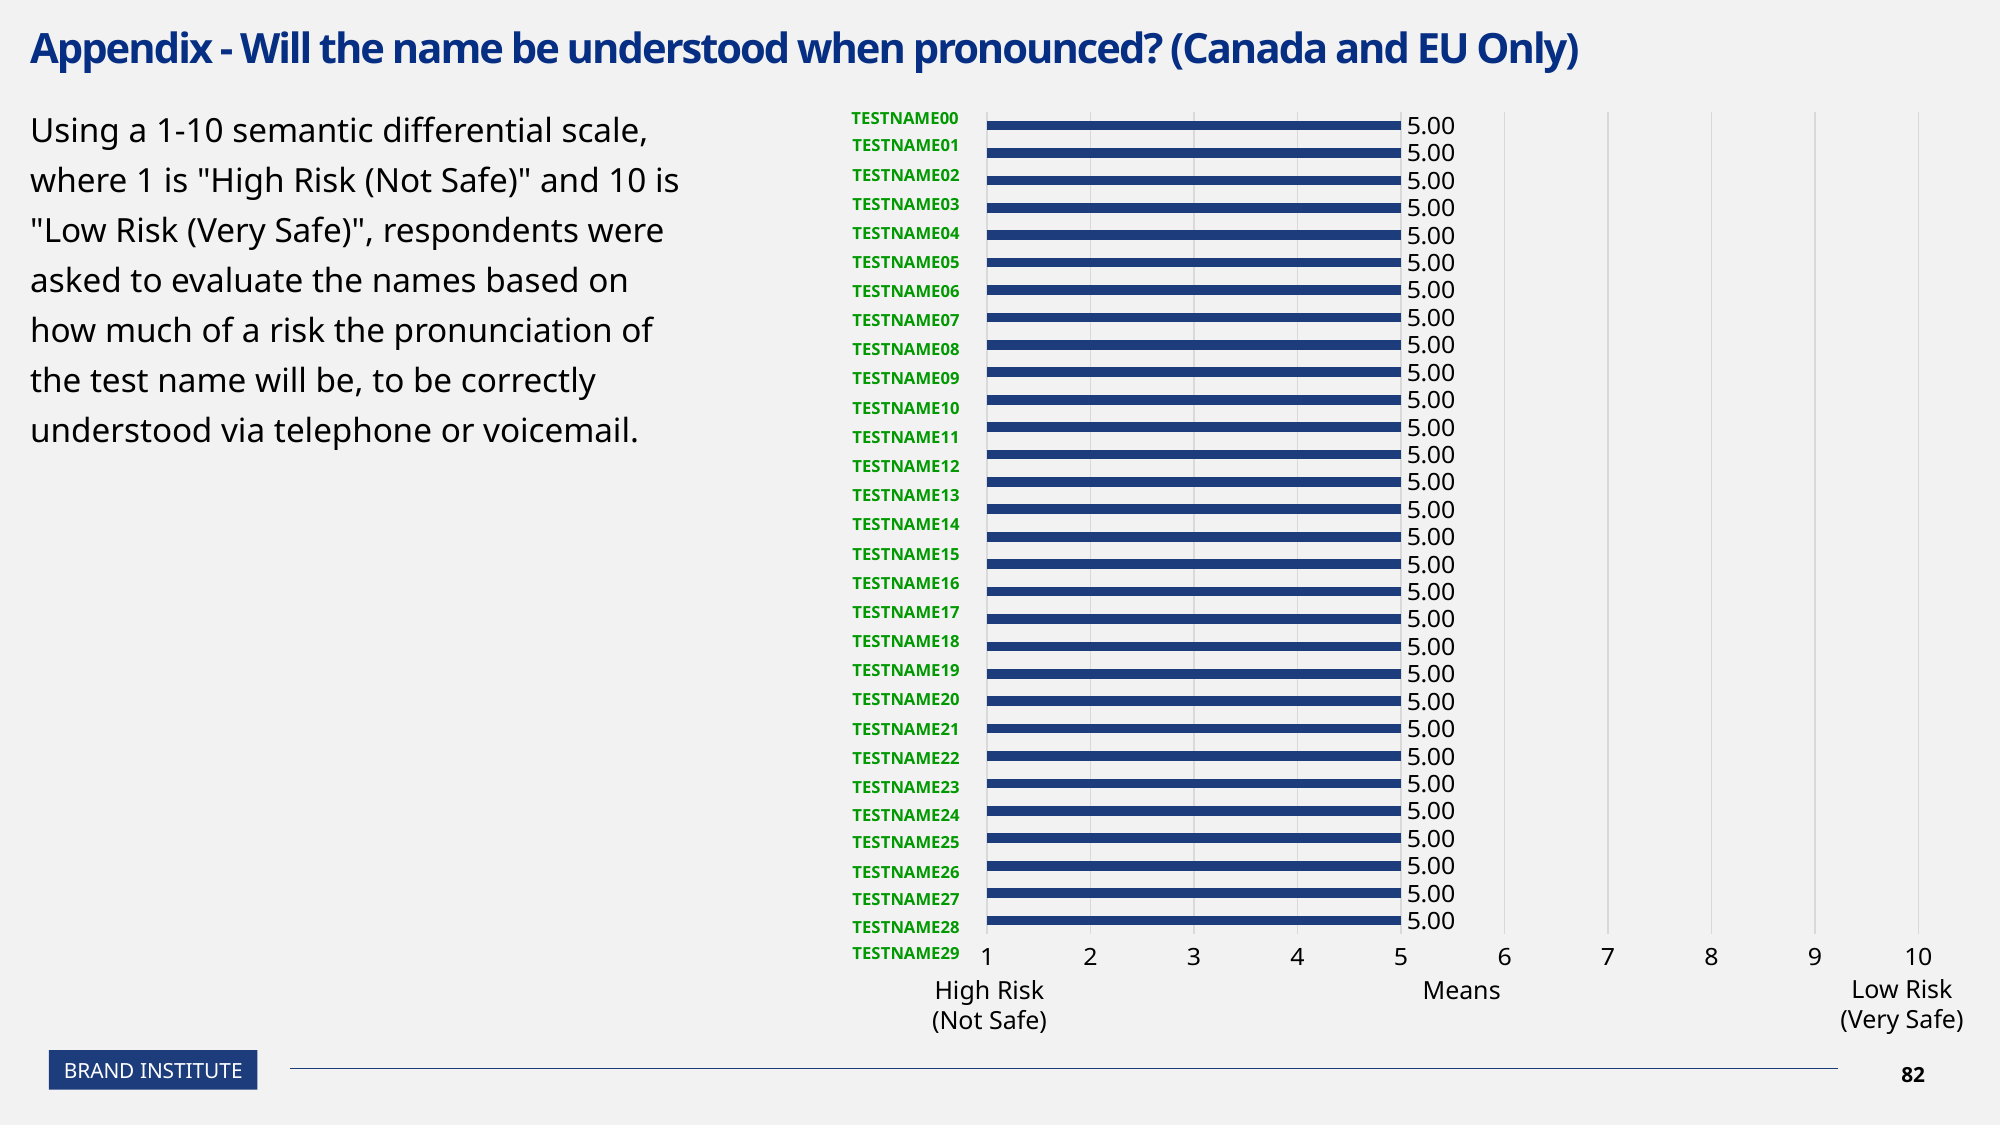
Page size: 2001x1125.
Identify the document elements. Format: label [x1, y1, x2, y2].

text_box [851, 630, 960, 651]
text_box [851, 942, 960, 963]
text_box [851, 135, 960, 156]
text_box [851, 543, 960, 564]
text_box [851, 164, 960, 185]
text_box [1407, 973, 1516, 1012]
text_box [851, 889, 960, 910]
text_box [851, 804, 960, 825]
text_box [851, 426, 960, 447]
text_box [851, 916, 960, 937]
text_box [851, 485, 960, 506]
text_box [851, 689, 960, 710]
list [30, 99, 691, 564]
text_box [917, 967, 1062, 1042]
text_box [851, 455, 960, 476]
text_box [851, 397, 960, 418]
text_box [851, 280, 960, 302]
text_box [851, 718, 960, 739]
text_box [851, 861, 960, 882]
text_box [851, 659, 960, 680]
text_box [851, 777, 960, 798]
text_box [851, 832, 960, 853]
text_box [851, 107, 959, 128]
text_box [1765, 973, 2000, 1057]
text_box [851, 222, 960, 243]
text_box [851, 339, 960, 360]
text_box [851, 310, 960, 331]
chart [966, 109, 2000, 973]
text_box [851, 514, 960, 535]
title [30, 0, 1954, 73]
text_box [851, 251, 960, 272]
text_box [851, 368, 960, 389]
text_box [851, 748, 960, 769]
text_box [851, 193, 960, 214]
text_box [851, 572, 960, 593]
text_box [851, 601, 960, 622]
